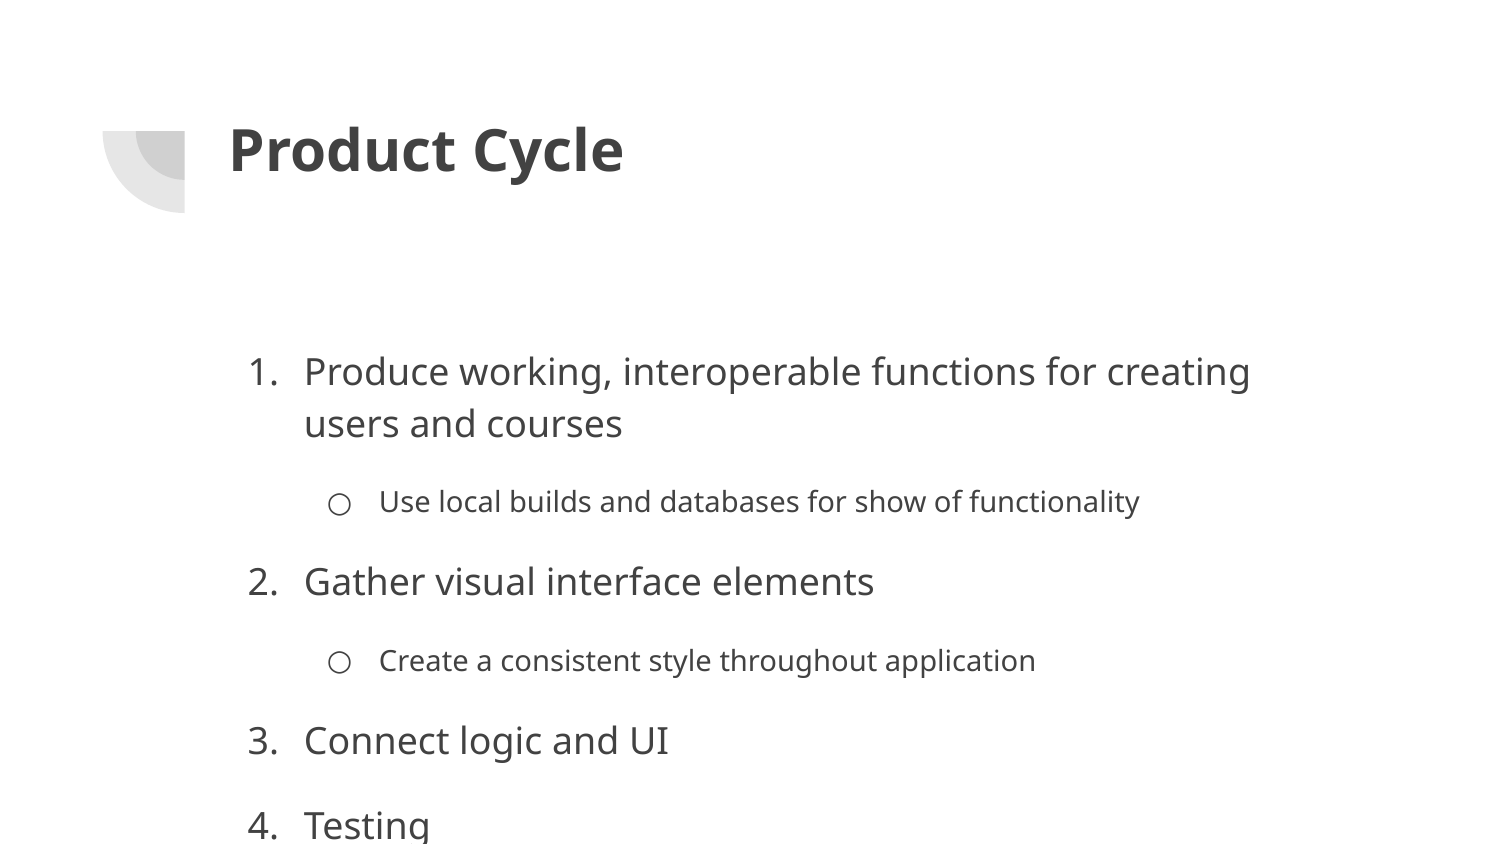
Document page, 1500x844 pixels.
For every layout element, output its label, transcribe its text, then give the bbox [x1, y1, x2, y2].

list Produce working, interoperable functions for creating users and courses Use local builds and databases for show of functionality Gather visual interface elements Create a consistent style throughout application Connect logic and UI Testing [213, 326, 1368, 744]
title Product Cycle [213, 98, 1368, 263]
